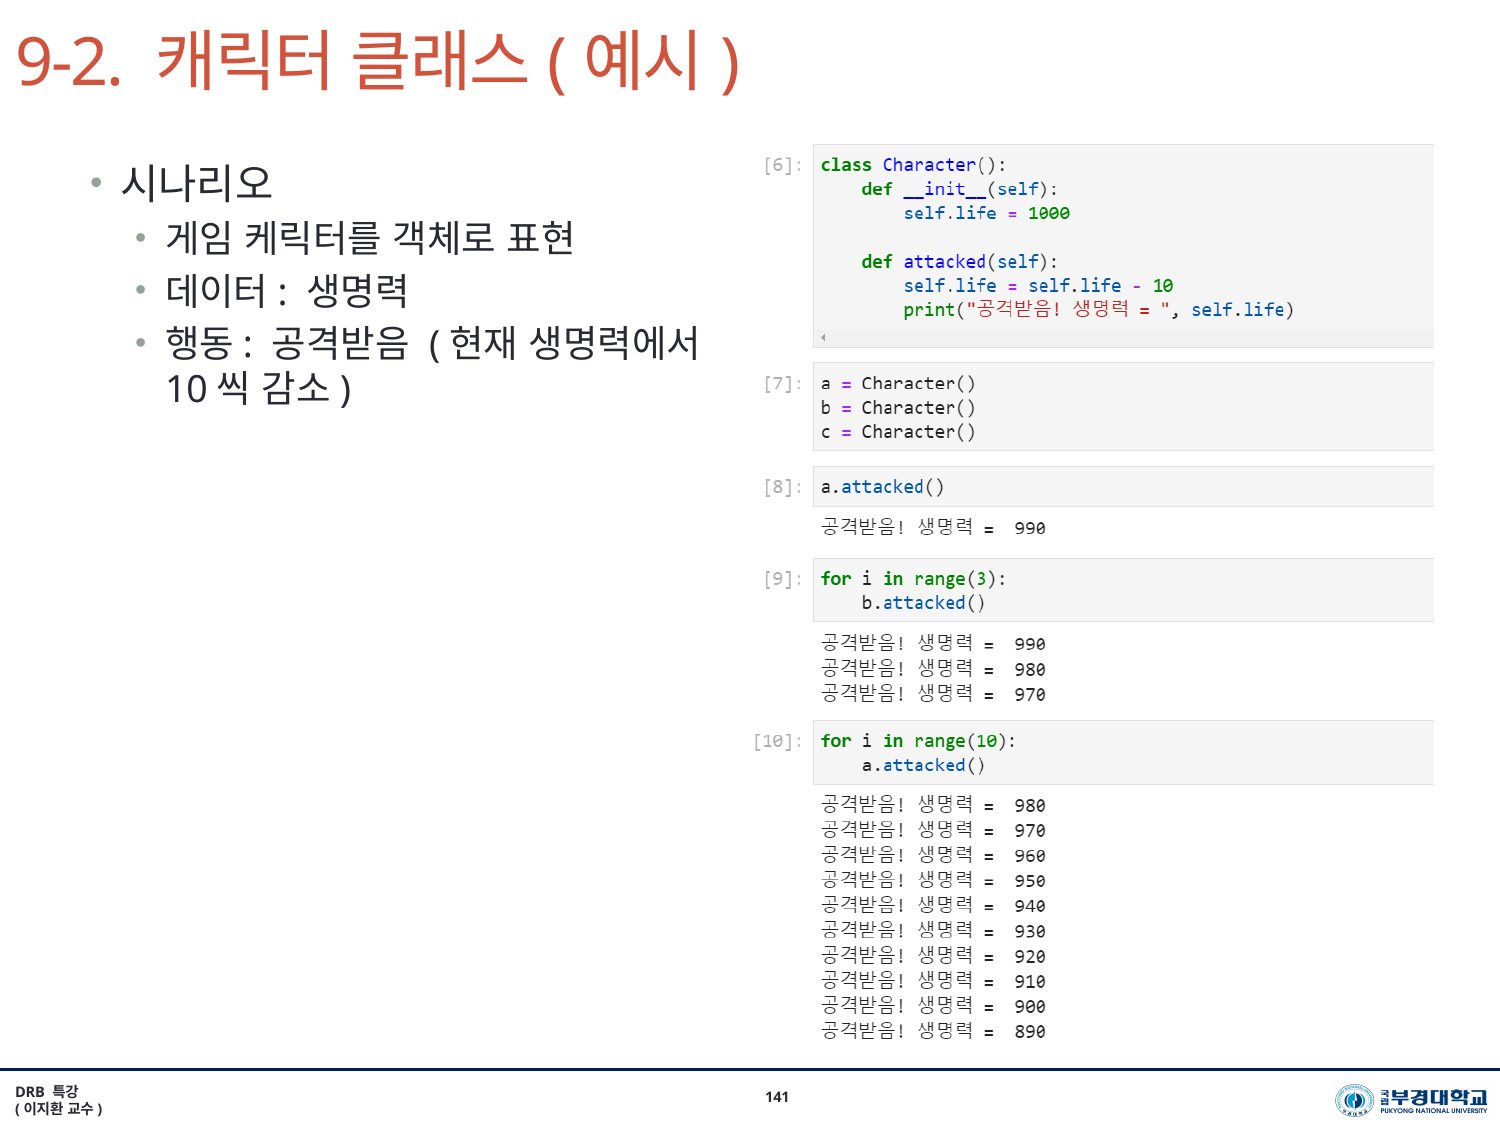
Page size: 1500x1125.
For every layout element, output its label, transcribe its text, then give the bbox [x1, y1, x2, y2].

picture [1330, 1079, 1495, 1121]
list 시나리오 게임 케릭터를 객체로 표현 데이터: 생명력 행동: 공격받음 (현재 생명력에서 10씩 감소) [75, 149, 736, 1033]
title 9-2. 캐릭터 클래스(예시) [0, 1, 1500, 116]
slide_number DRB 특강 (이지환 교수) [0, 1082, 303, 1118]
picture [739, 129, 1434, 1054]
